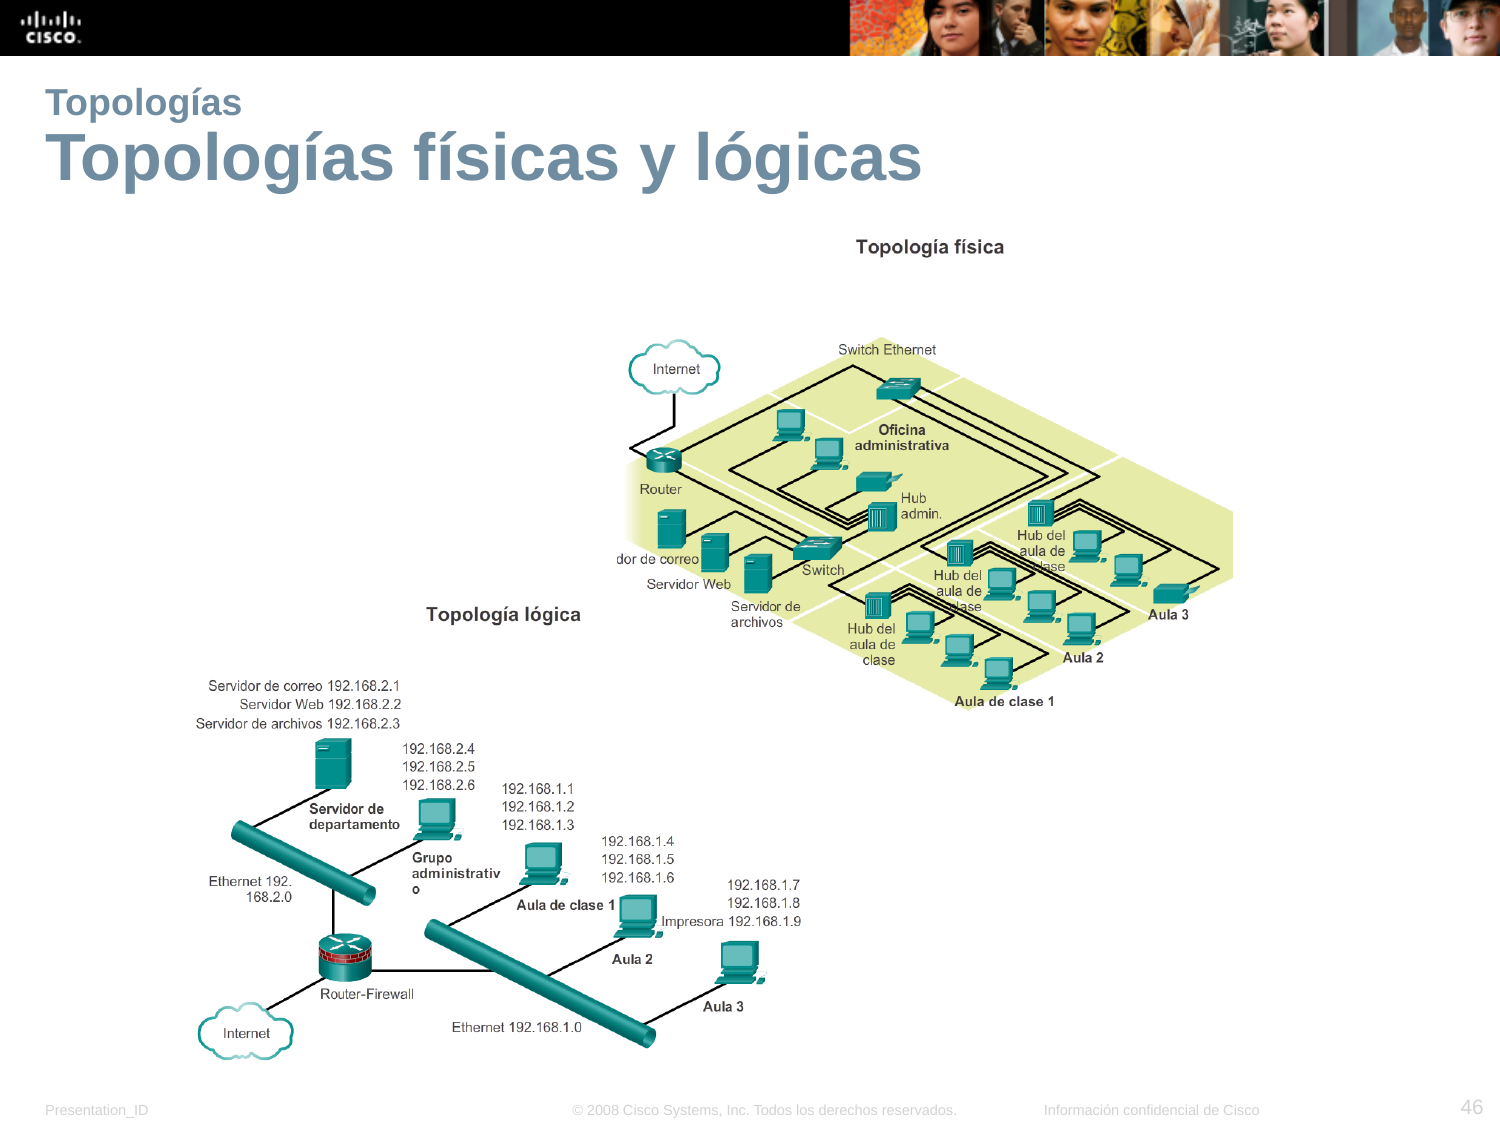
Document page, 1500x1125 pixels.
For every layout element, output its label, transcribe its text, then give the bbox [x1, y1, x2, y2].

picture [0, 0, 1500, 56]
picture [190, 233, 1234, 1084]
title Topologías Topologías físicas y lógicas [31, 64, 1471, 203]
